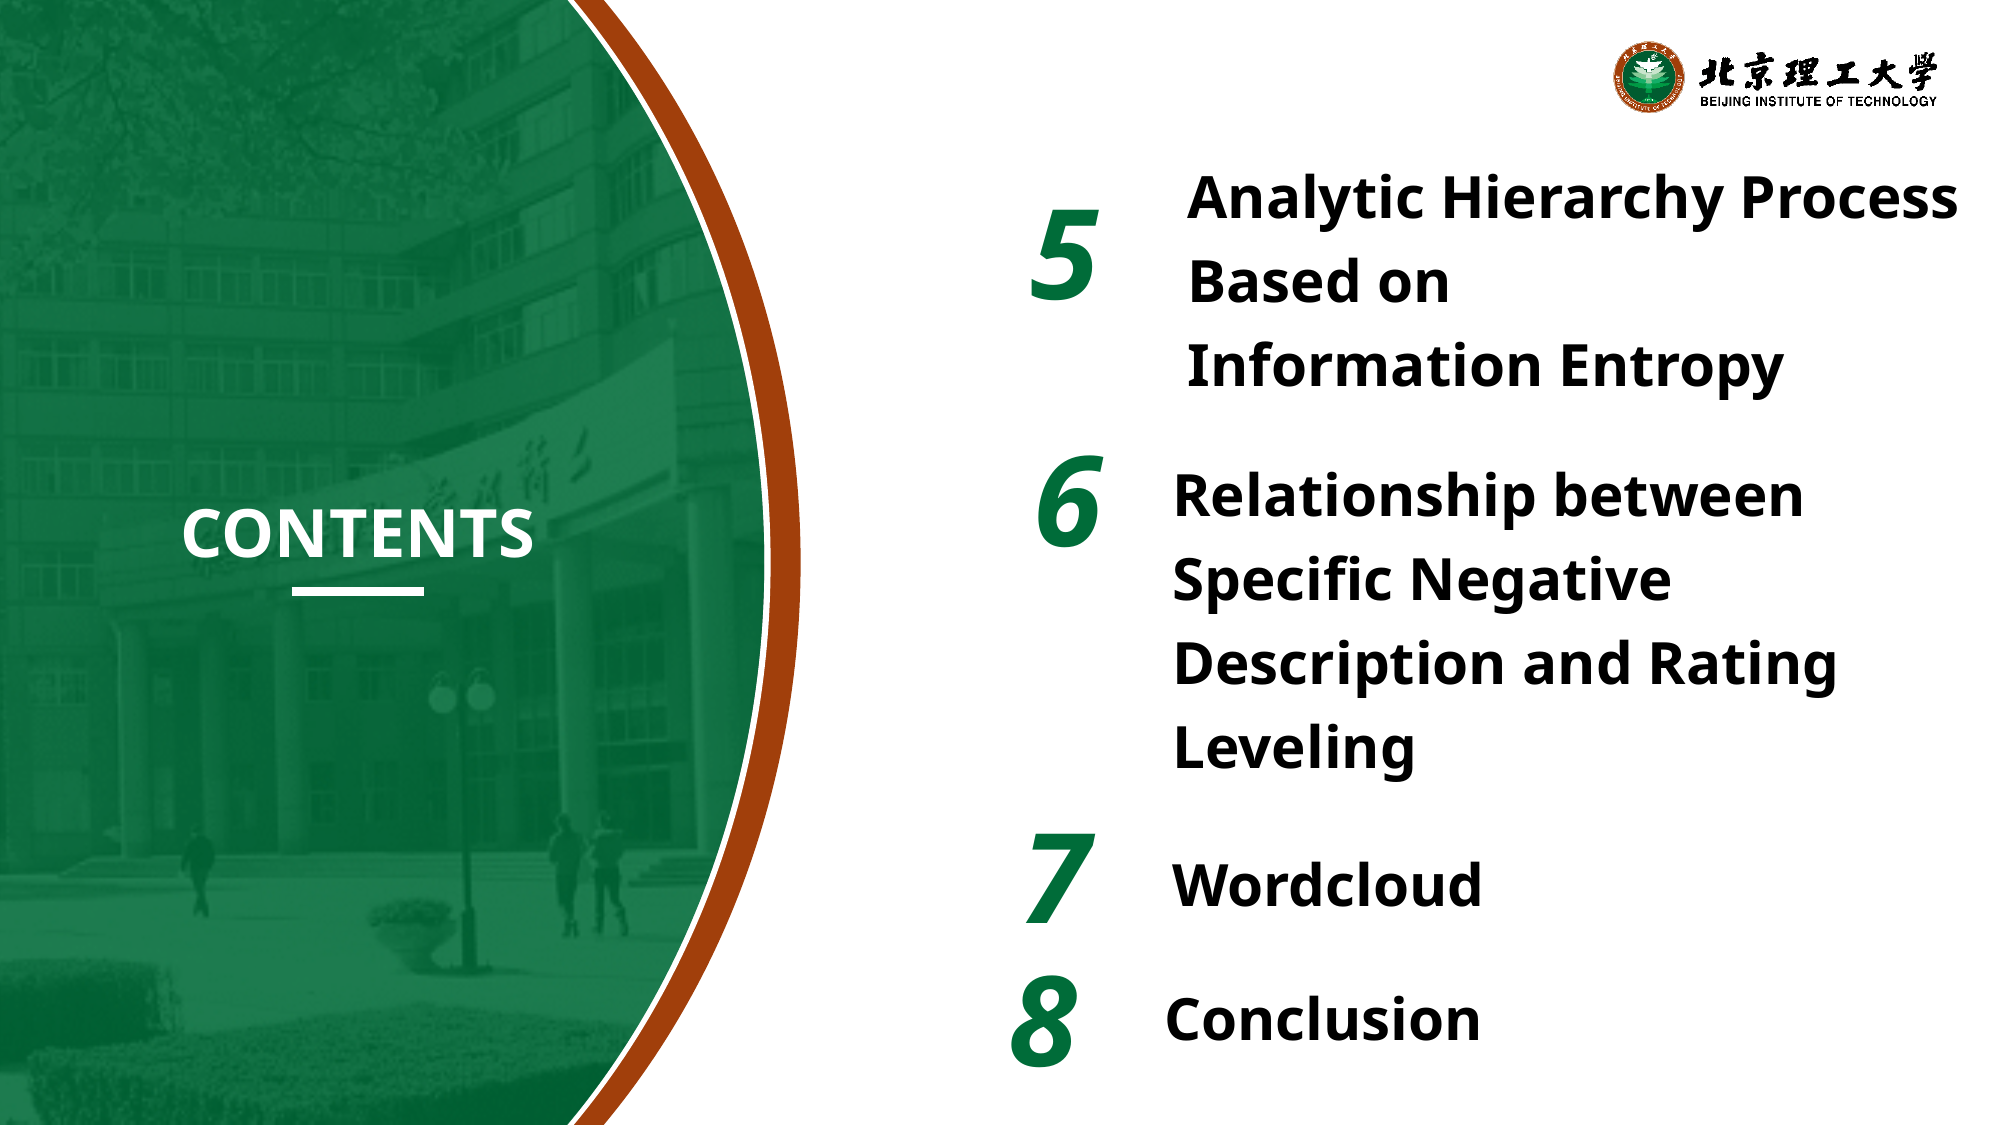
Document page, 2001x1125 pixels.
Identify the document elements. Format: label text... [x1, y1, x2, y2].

text_box Conclusion [1162, 967, 1483, 1052]
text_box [989, 904, 1162, 1101]
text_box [1019, 384, 1198, 581]
title CONTENTS [129, 481, 588, 592]
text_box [1002, 760, 2000, 958]
picture [1613, 41, 1937, 113]
text_box Relationship between Speciﬁc Negative Description and Rating Leveling [1172, 444, 1969, 760]
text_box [1011, 136, 1980, 400]
